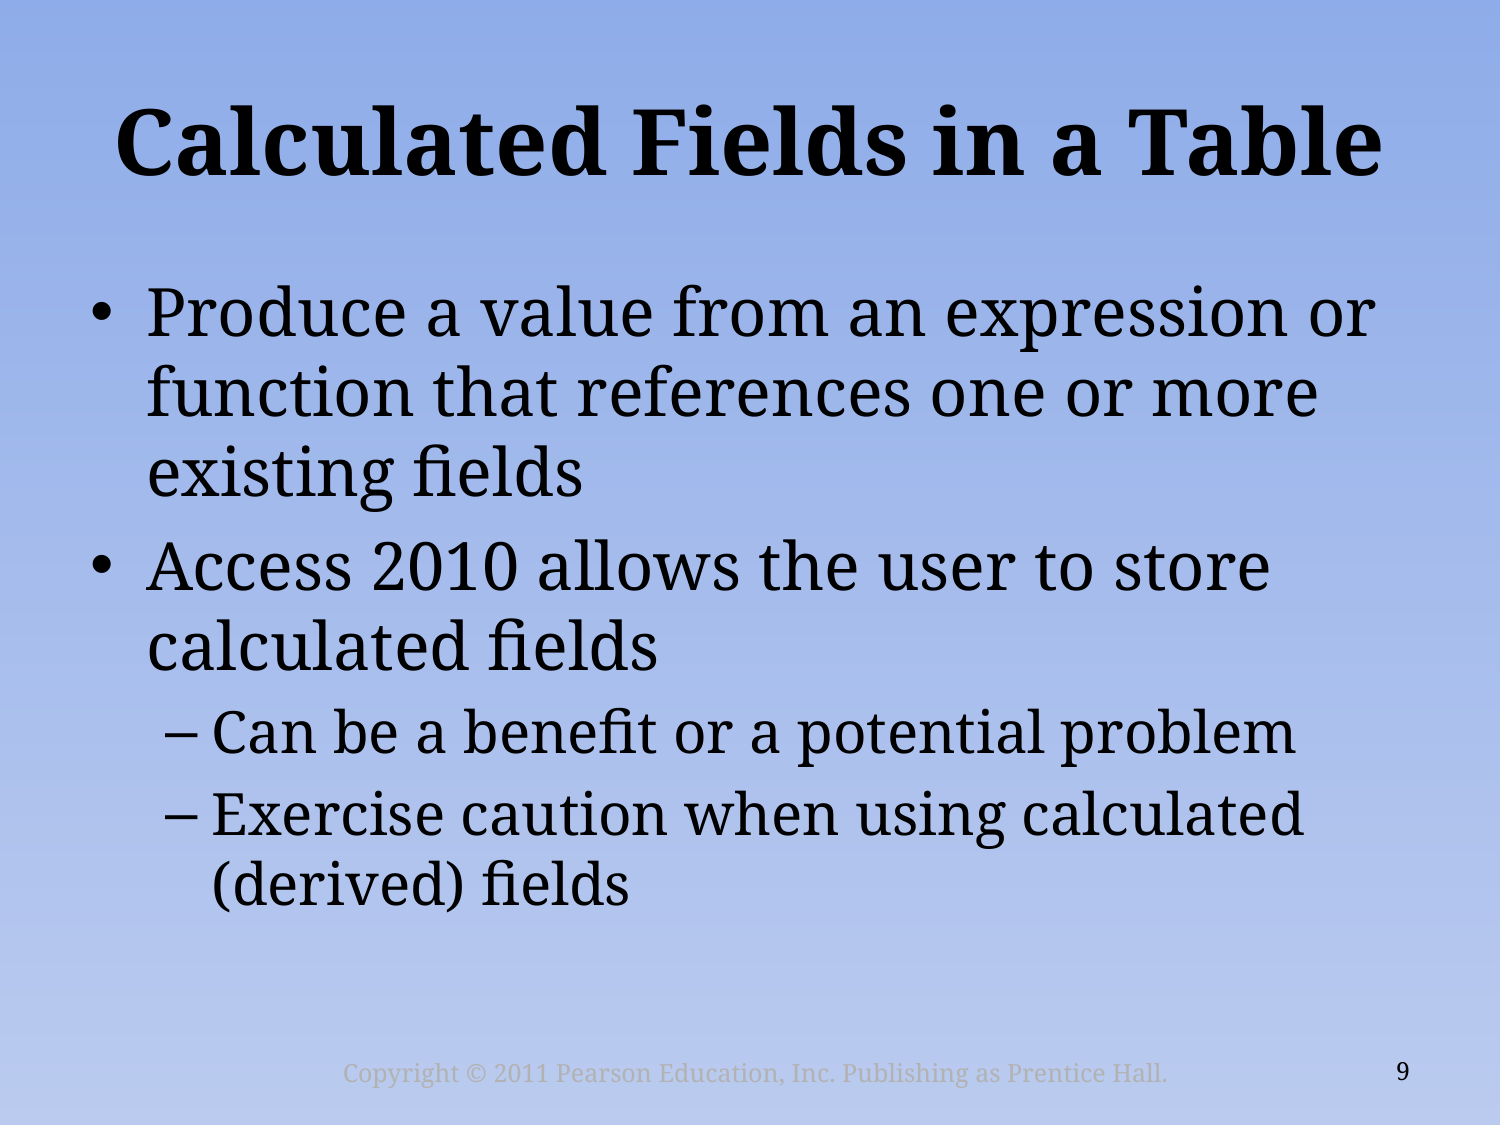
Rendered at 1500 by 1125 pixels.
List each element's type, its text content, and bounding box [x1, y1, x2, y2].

slide_number 9 [1312, 1042, 1425, 1103]
footer Copyright © 2011 Pearson Education, Inc. Publishing as Prentice Hall. [312, 1042, 1213, 1103]
list Produce a value from an expression or function that references one or more existing fields Access 2010 allows the user to store calculated fields Can be a benefit or a potential problem Exercise caution when using calculated (derived) fields [75, 262, 1425, 1005]
title Calculated Fields in a Table [75, 45, 1425, 233]
